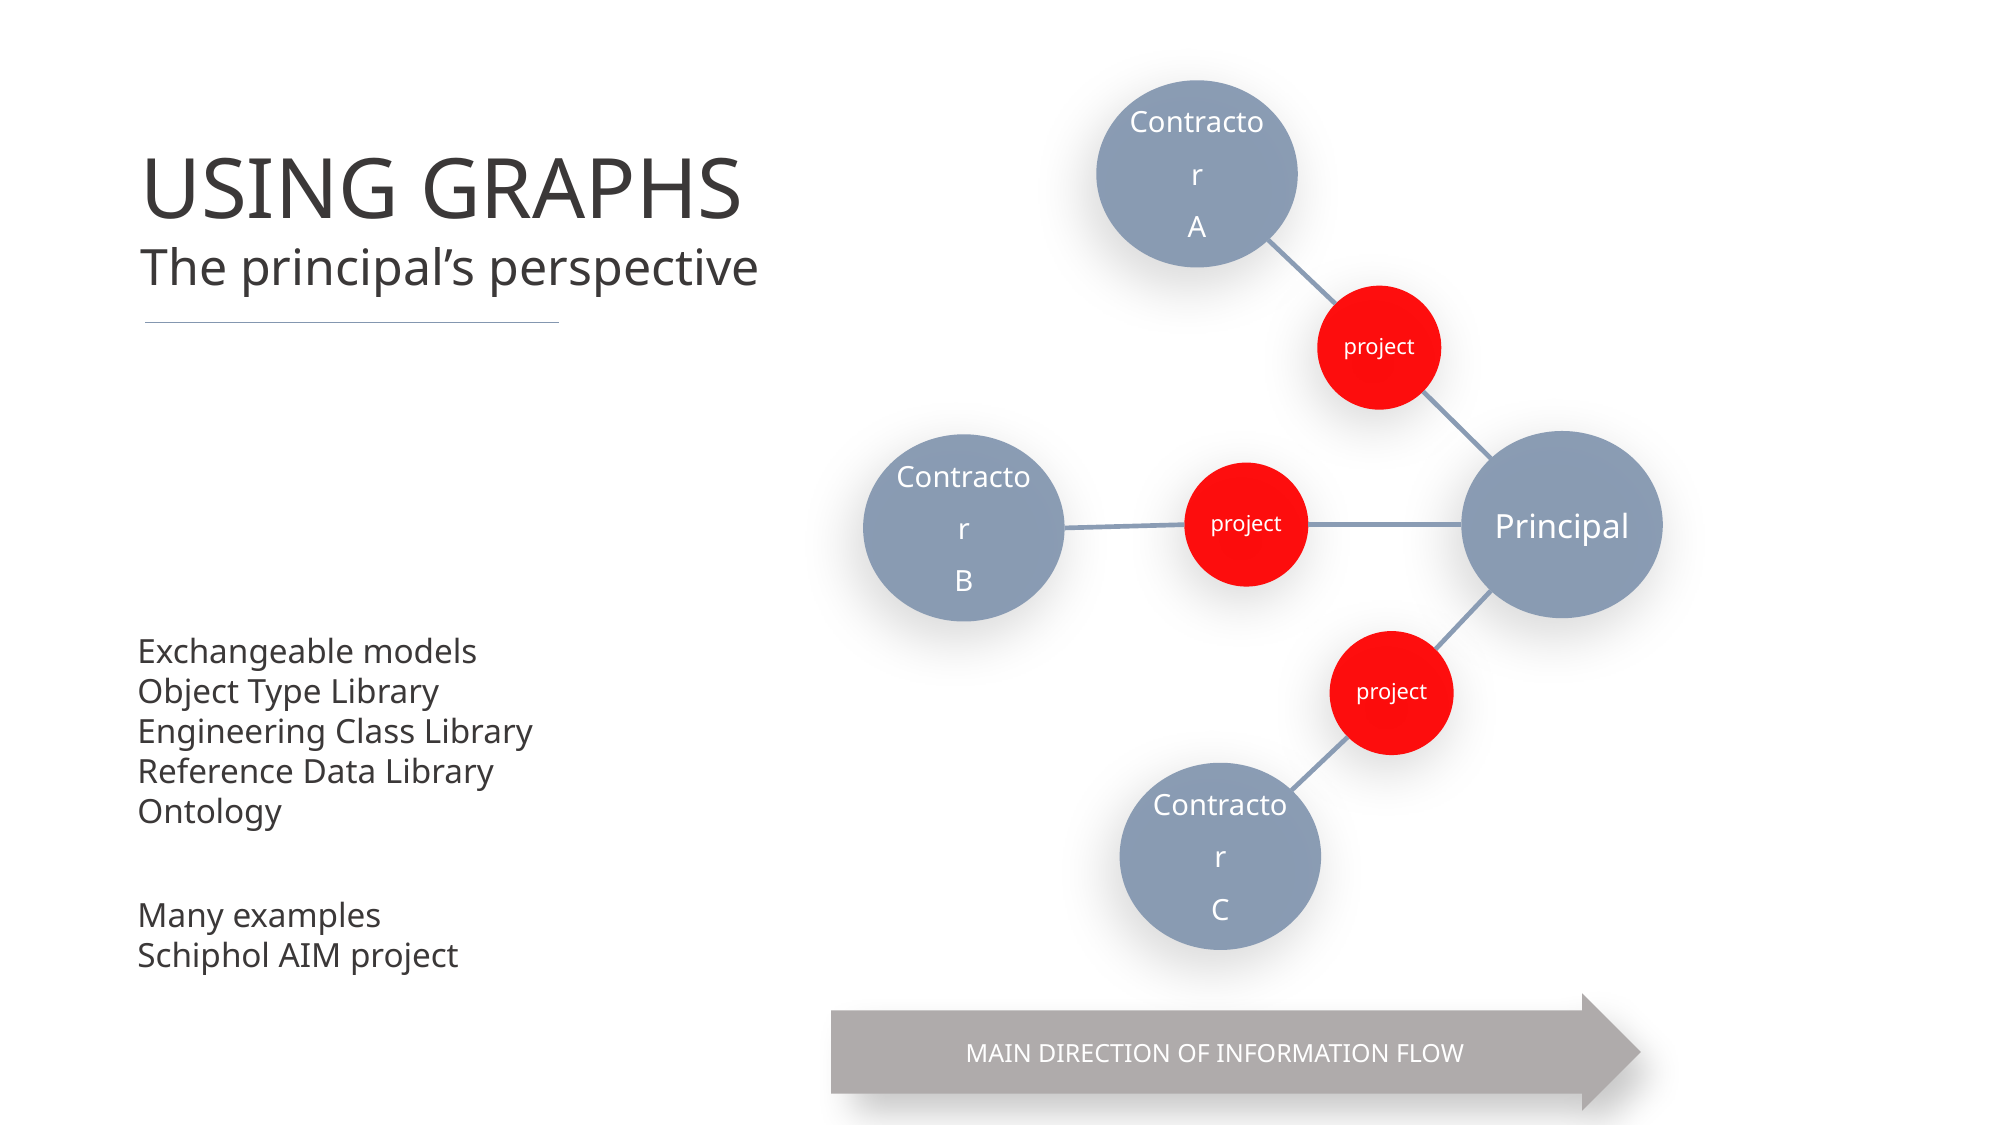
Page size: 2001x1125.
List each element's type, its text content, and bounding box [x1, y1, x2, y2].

text_box Exchangeable models Object Type Library Engineering Class Library Reference Data Library Ontology [122, 623, 846, 838]
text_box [1291, 736, 1348, 791]
text_box Contractor A [1095, 79, 1299, 269]
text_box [1268, 240, 1336, 304]
text_box Principal [1460, 429, 1664, 620]
text_box Contractor B [862, 433, 1066, 623]
text_box MAIN DIRECTION OF INFORMATION FLOW [830, 990, 1643, 1114]
text_box project [1316, 284, 1443, 411]
text_box Many examples Schiphol AIM project [122, 887, 846, 982]
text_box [1423, 391, 1491, 459]
text_box USING GRAPHS The principal’s perspective [125, 128, 898, 303]
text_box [1435, 590, 1491, 650]
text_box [1064, 524, 1185, 528]
text_box Contractor C [1118, 761, 1323, 951]
text_box project [1328, 630, 1455, 757]
text_box project [1183, 461, 1310, 588]
